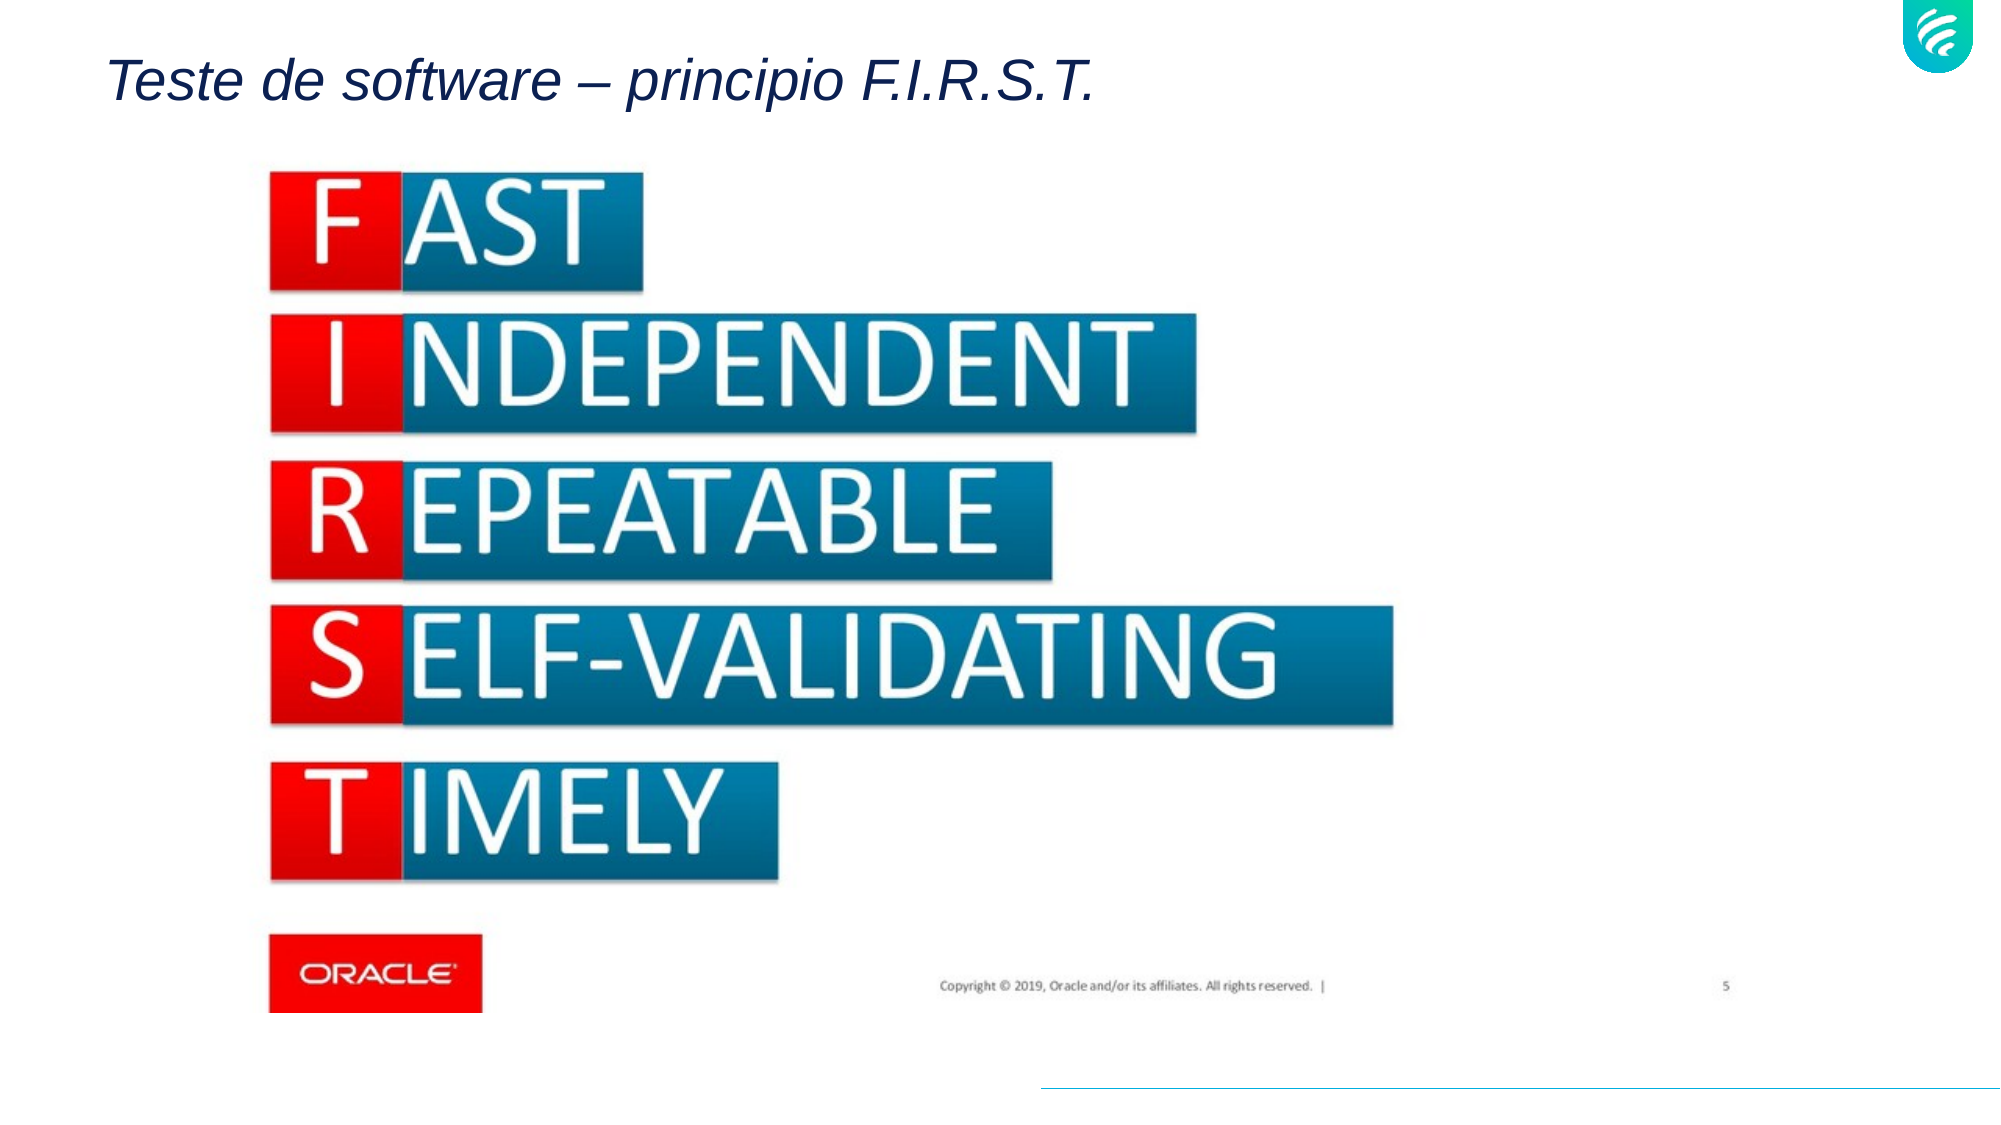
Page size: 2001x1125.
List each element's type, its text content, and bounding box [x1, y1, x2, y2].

title Teste de software – principio F.I.R.S.T. [89, 43, 1893, 159]
picture [199, 112, 1800, 1013]
picture [1917, 8, 1959, 56]
